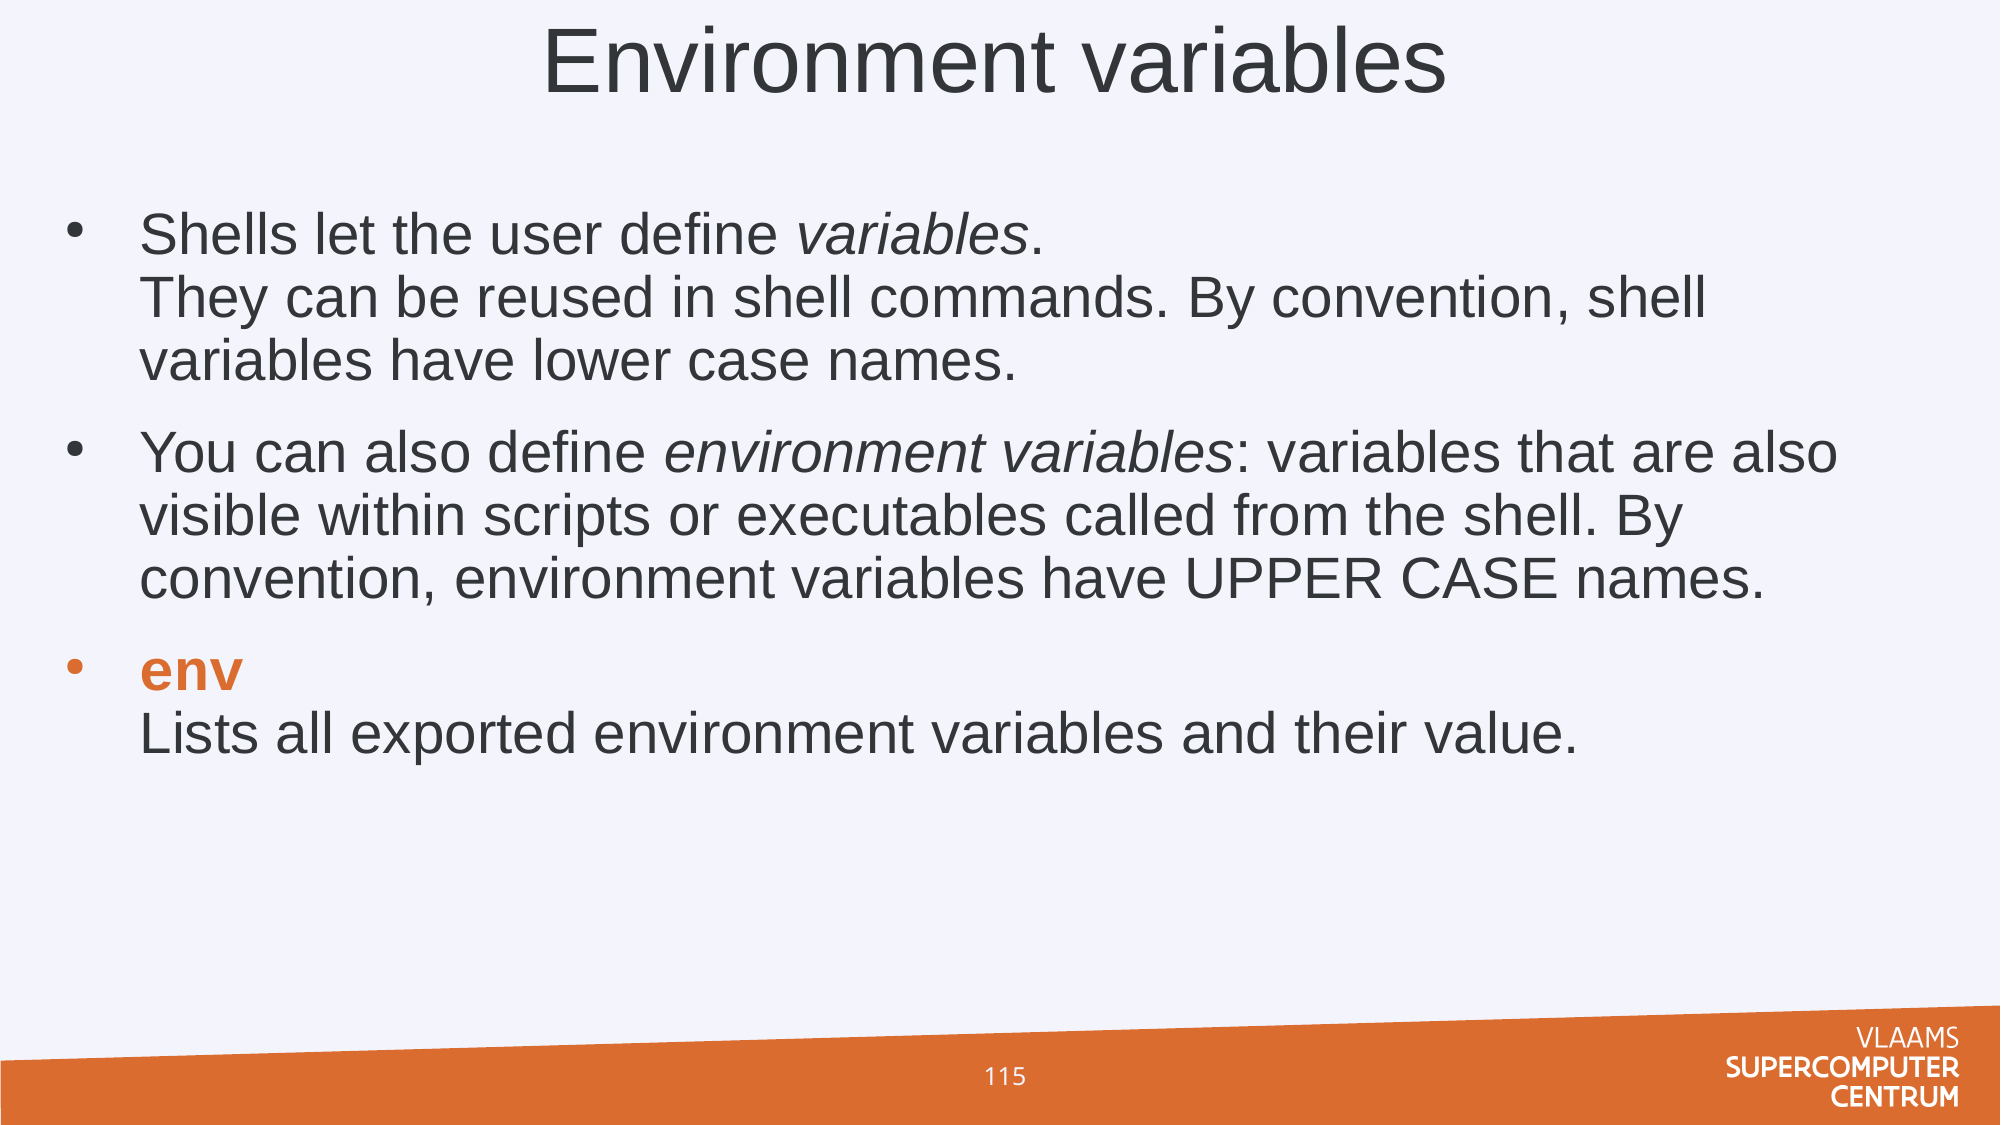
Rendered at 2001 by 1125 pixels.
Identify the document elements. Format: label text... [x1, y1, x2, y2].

list Shells let the user define variables. They can be reused in shell commands. By convention, shell variables have lower case names. You can also define environment variables: variables that are also visible within scripts or executables called from the shell. By convention, environment variables have UPPER CASE names. env Lists all exported environment variables and their value. [49, 196, 1946, 849]
picture [1725, 1021, 1960, 1117]
title Environment variables [251, 0, 1741, 157]
slide_number 115 [958, 1047, 1042, 1108]
